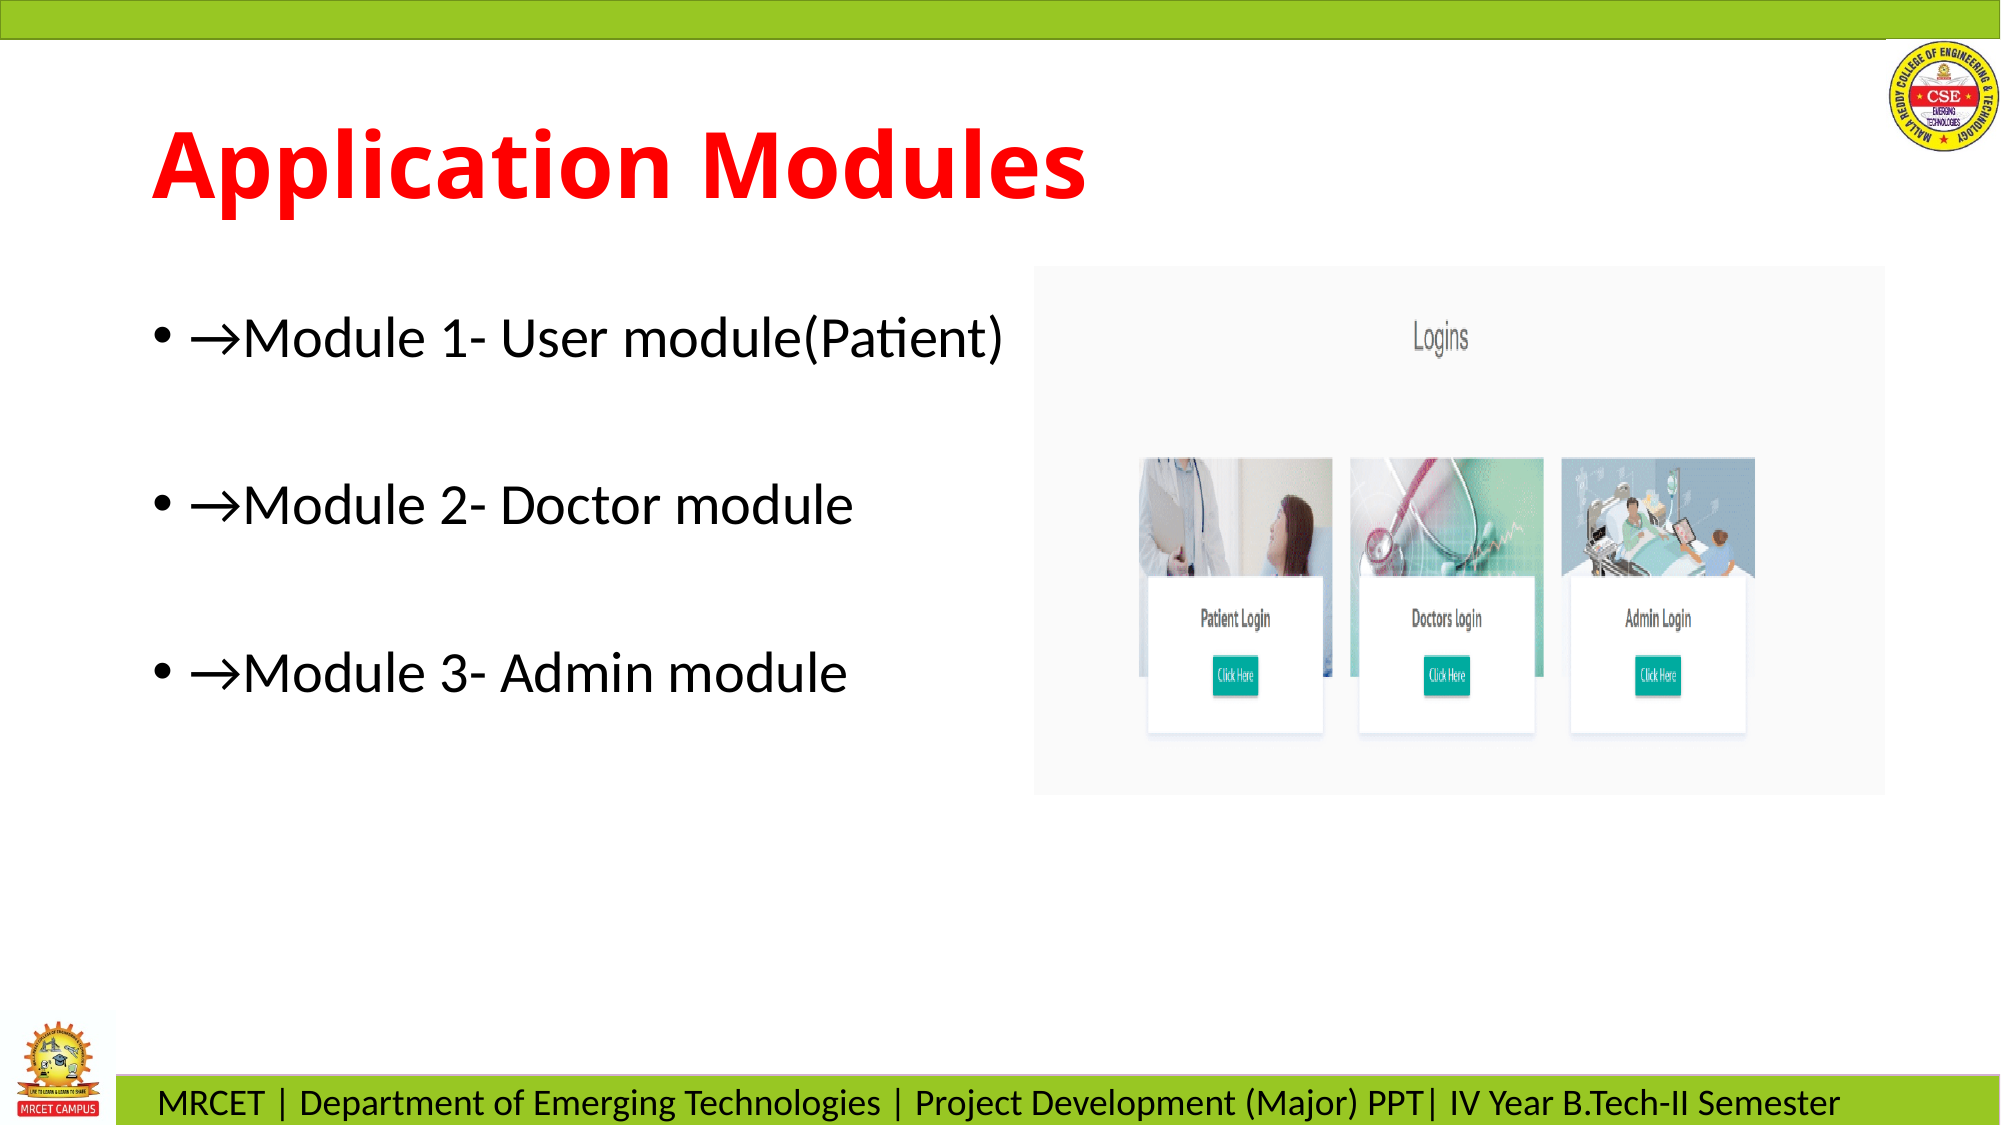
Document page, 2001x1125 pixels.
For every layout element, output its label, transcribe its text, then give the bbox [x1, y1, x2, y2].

picture [1886, 39, 2000, 154]
list →Module 1- User module(Patient) →Module 2- Doctor module →Module 3- Admin module [137, 299, 1050, 1014]
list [1034, 266, 1885, 795]
title Application Modules [137, 59, 1863, 278]
picture [0, 1010, 116, 1125]
